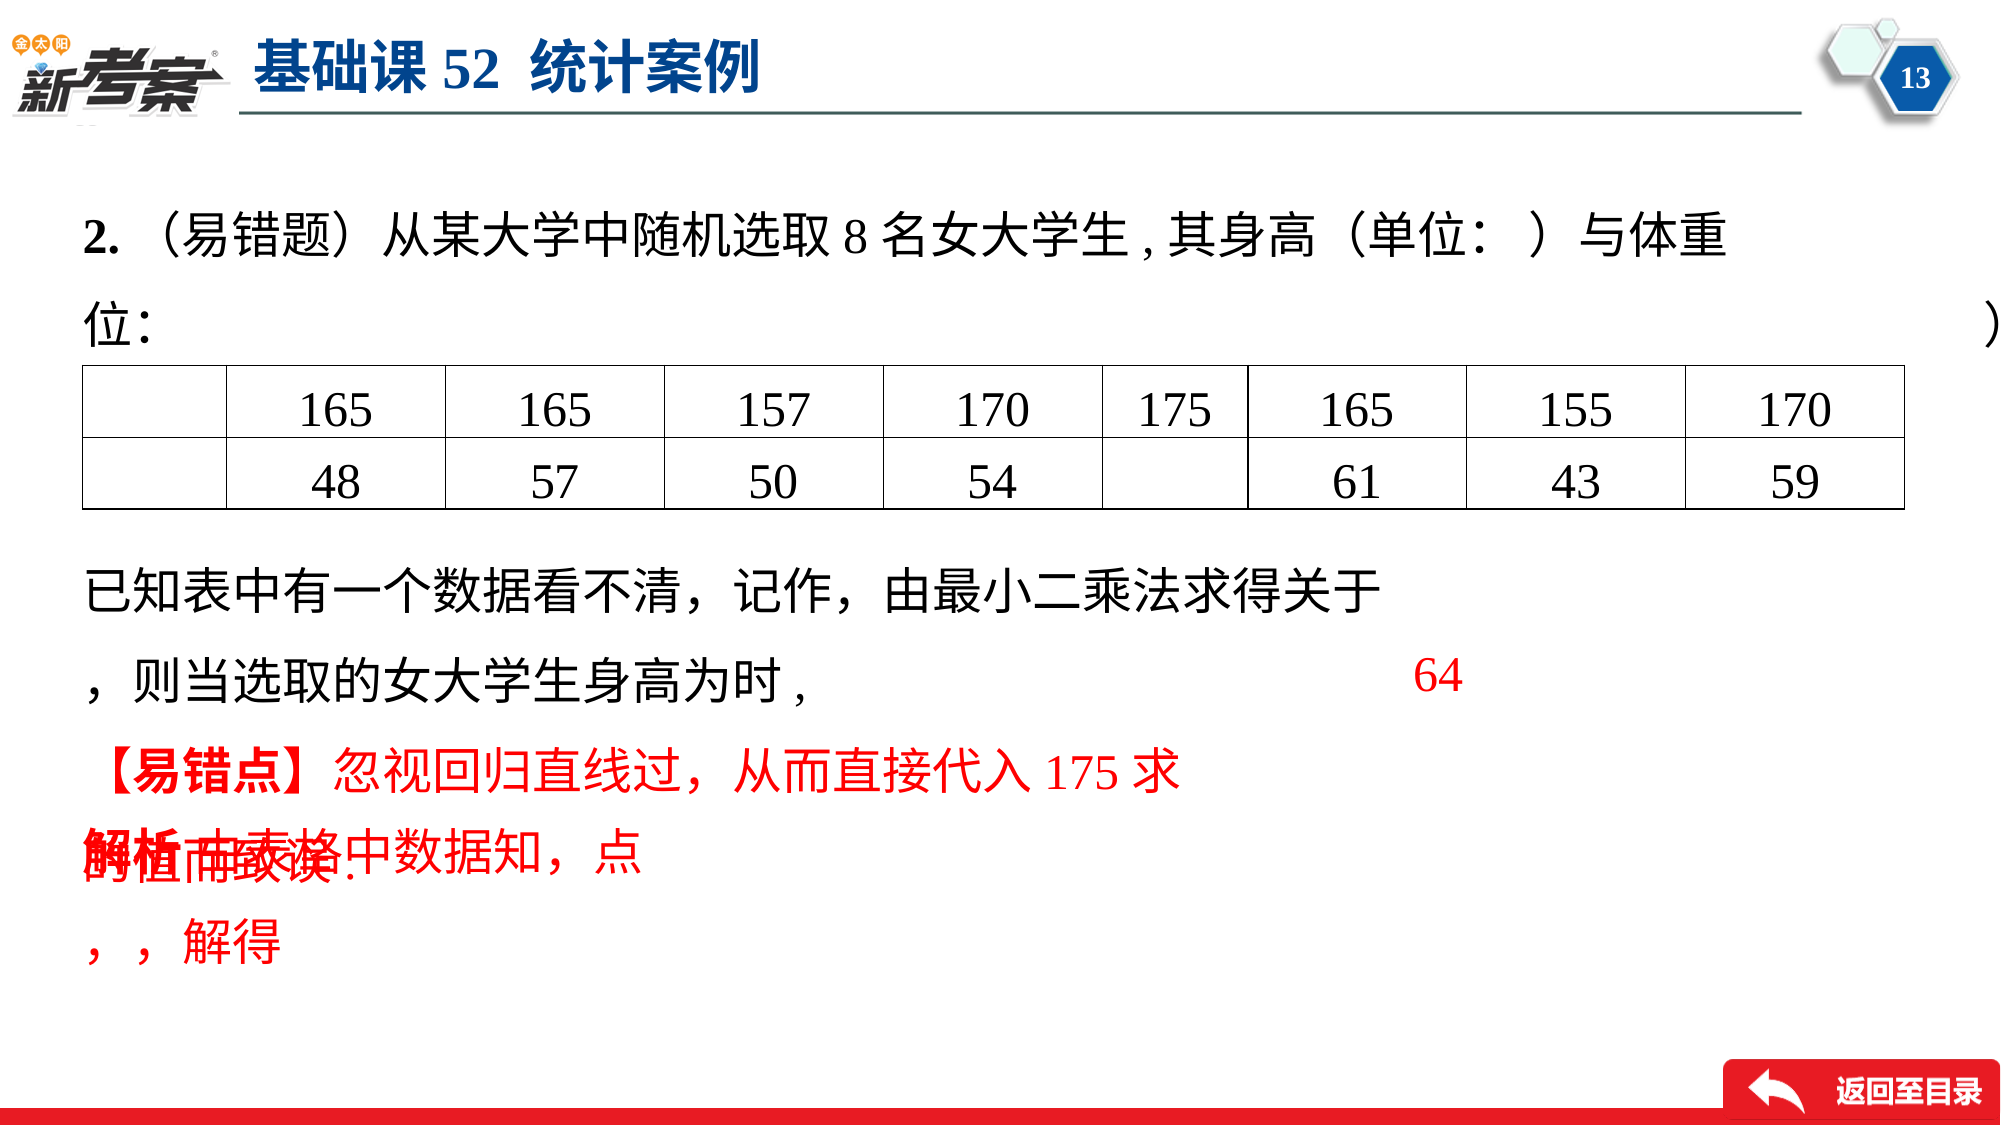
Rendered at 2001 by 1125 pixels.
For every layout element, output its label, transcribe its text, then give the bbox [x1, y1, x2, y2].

picture [0, 0, 2001, 1125]
text_box 64 [1395, 613, 1483, 693]
